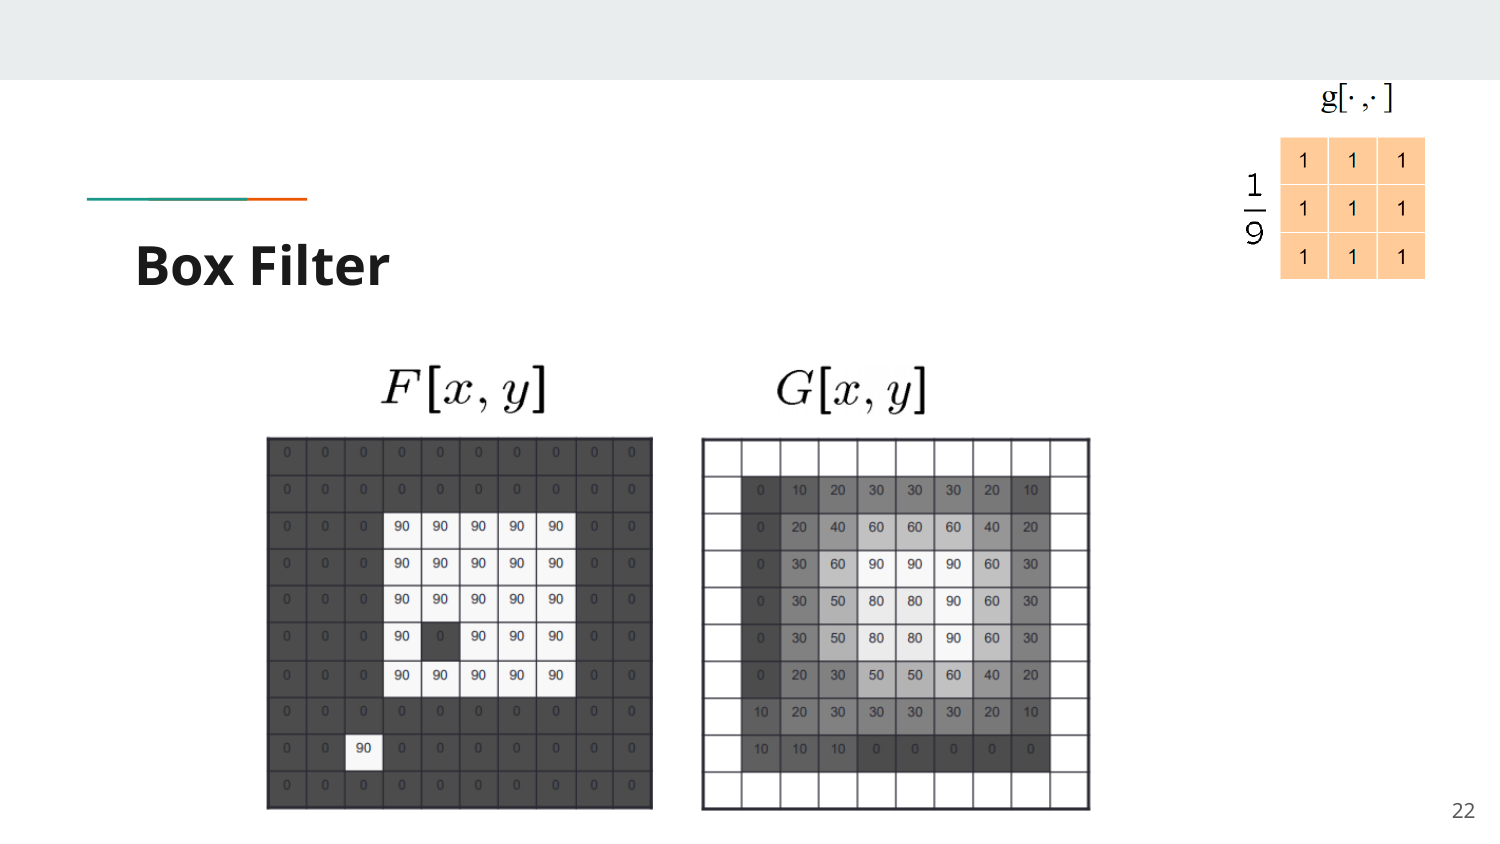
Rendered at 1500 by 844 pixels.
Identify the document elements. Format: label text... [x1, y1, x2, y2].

picture [695, 350, 1100, 818]
picture [255, 350, 673, 817]
title Box Filter [119, 216, 1381, 305]
slide_number ‹#› [1400, 779, 1491, 844]
picture [1239, 80, 1426, 281]
